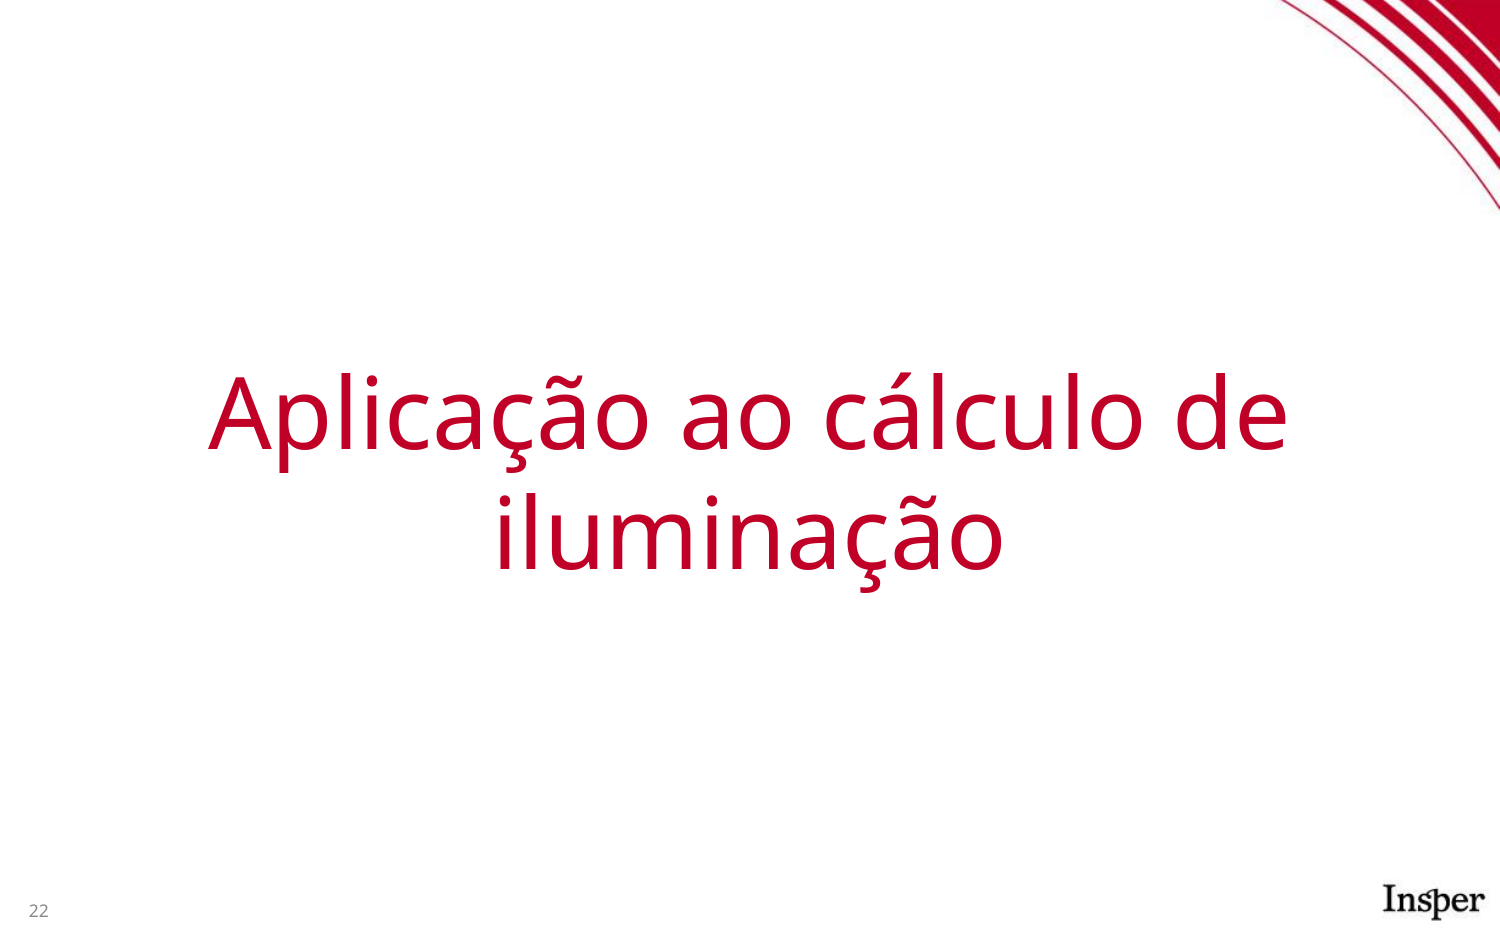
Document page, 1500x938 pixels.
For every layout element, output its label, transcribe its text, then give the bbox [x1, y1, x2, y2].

picture [249, 0, 1500, 938]
slide_number 22 [0, 887, 78, 938]
title Aplicação ao cálculo de iluminação [58, 342, 1442, 621]
